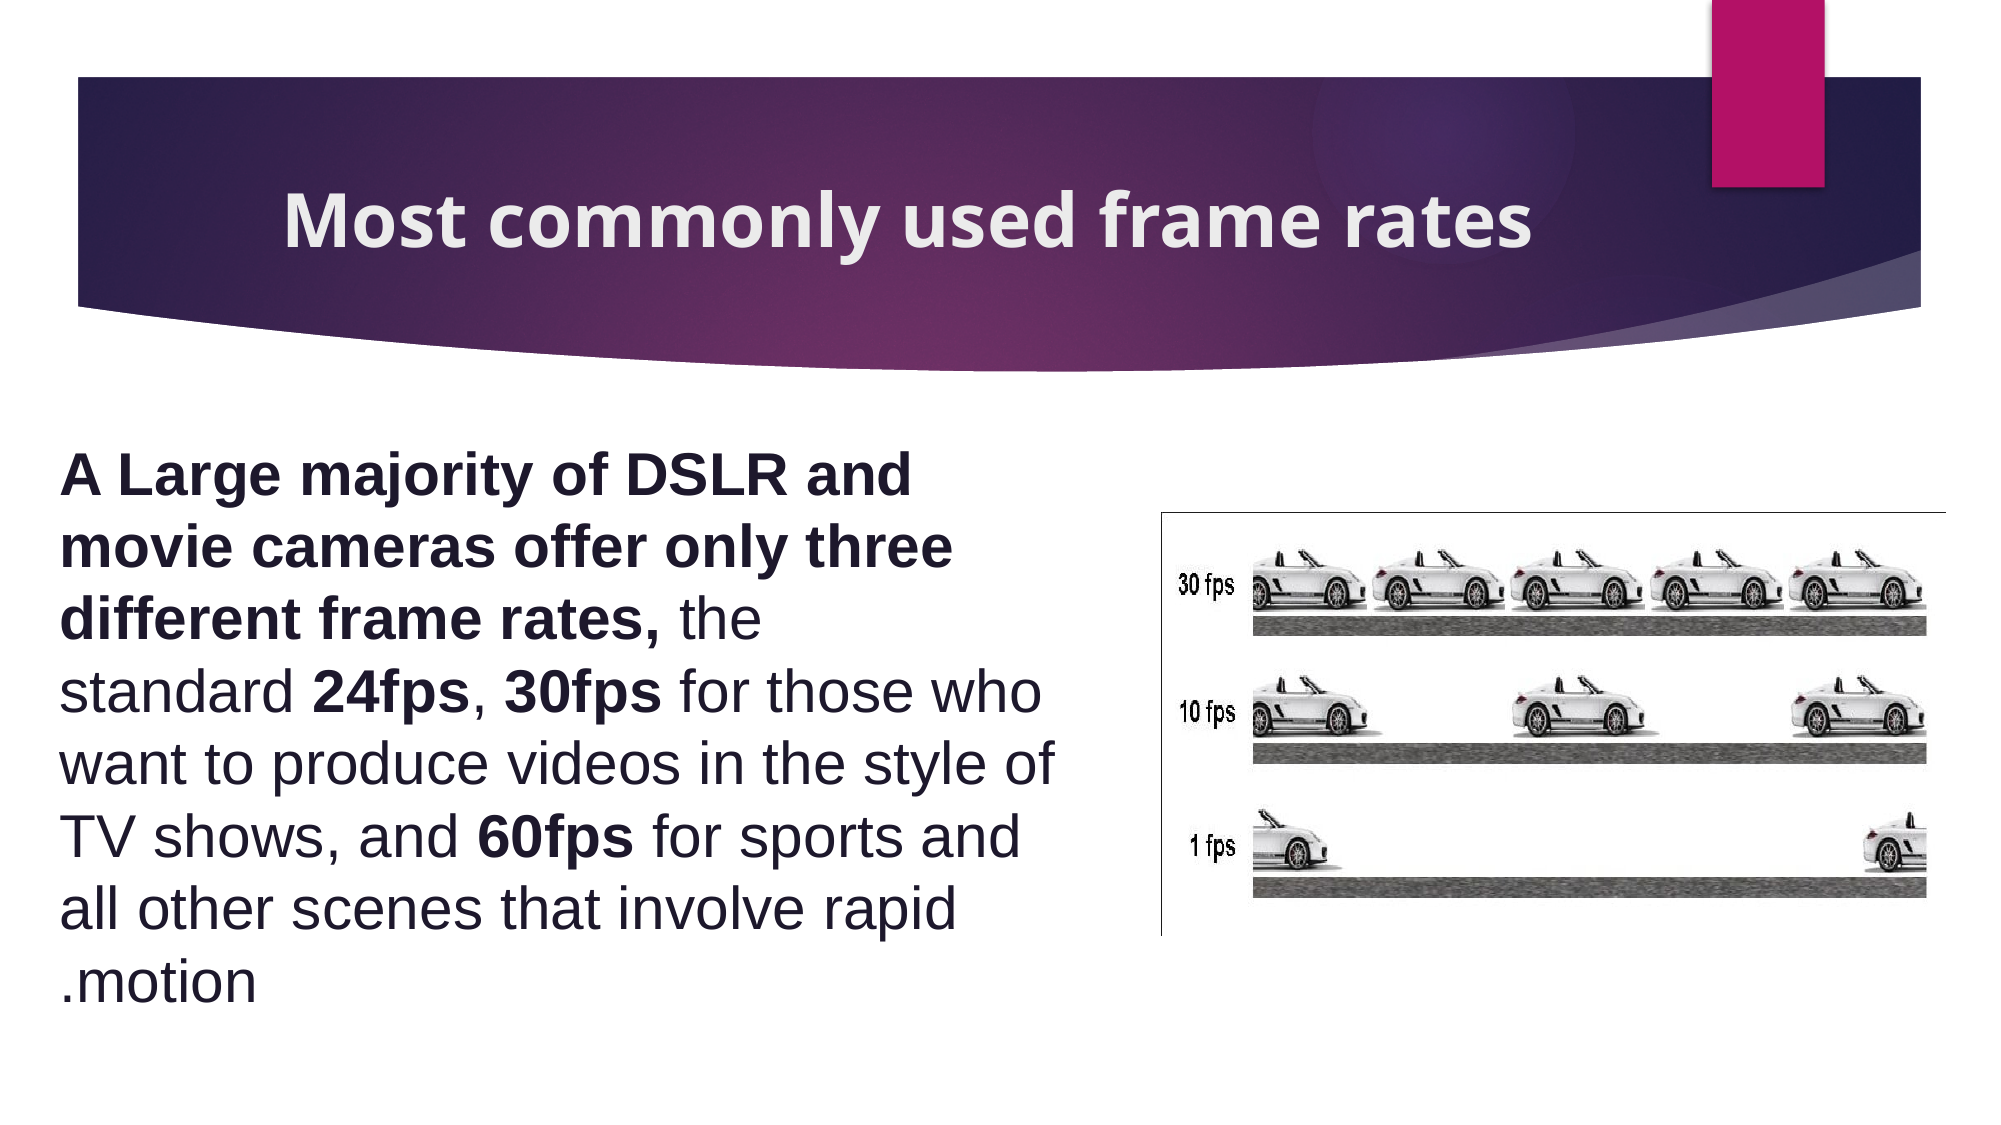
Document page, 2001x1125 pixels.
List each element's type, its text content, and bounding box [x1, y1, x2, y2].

title Most commonly used frame rates [189, 159, 1627, 276]
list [1161, 512, 1946, 936]
list A Large majority of DSLR and movie cameras offer only three different frame rates, the standard 24fps, 30fps for those who want to produce videos in the style of TV shows, and 60fps for sports and all other scenes that involve rapid motion. [44, 427, 1104, 1050]
